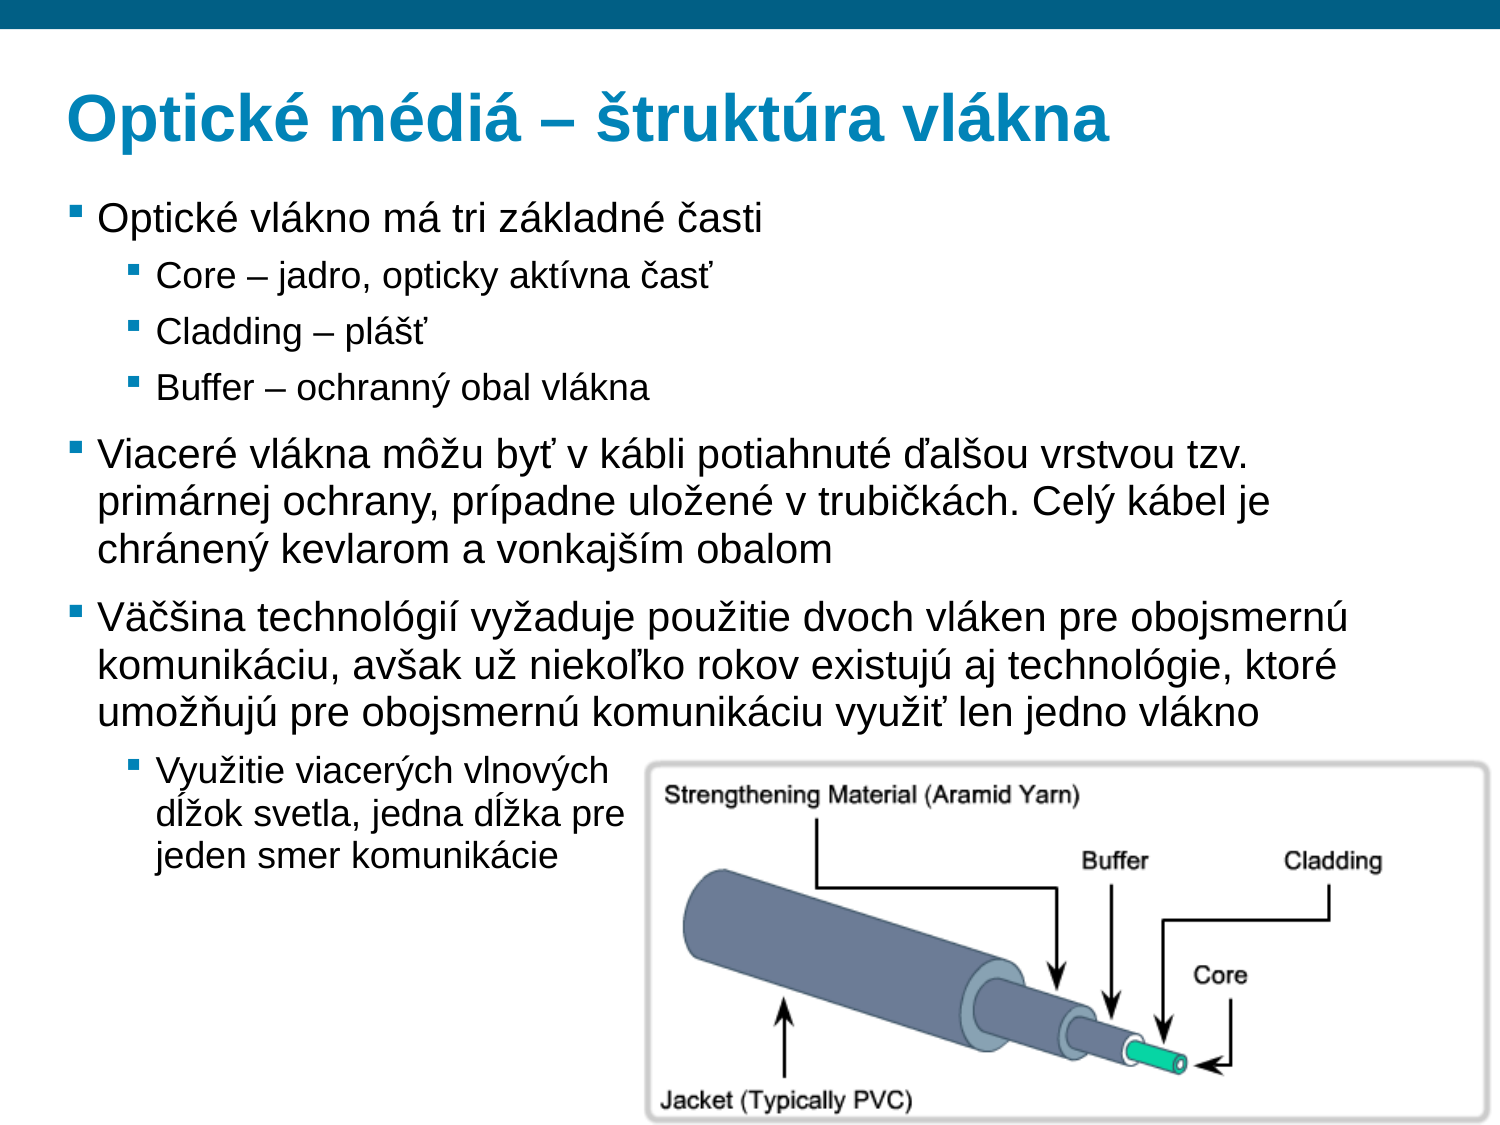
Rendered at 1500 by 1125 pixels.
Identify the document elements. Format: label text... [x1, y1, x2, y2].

list Optické vlákno má tri základné časti Core – jadro, opticky aktívna časť Cladding – plášť Buffer – ochranný obal vlákna Viaceré vlákna môžu byť v kábli potiahnuté ďalšou vrstvou tzv. primárnej ochrany, prípadne uložené v trubičkách. Celý kábel je chránený kevlarom a vonkajším obalom Väčšina technológií vyžaduje použitie dvoch vláken pre obojsmernú komunikáciu, avšak už niekoľko rokov existujú aj technológie, ktoré umožňujú pre obojsmernú komunikáciu využiť len jedno vlákno Využitie viacerých vlnových dĺžok svetla, jedna dĺžka pre jeden smer komunikácie [53, 187, 1447, 1075]
picture [643, 756, 1500, 1125]
title Optické médiá – štruktúra vlákna [53, 50, 1447, 163]
